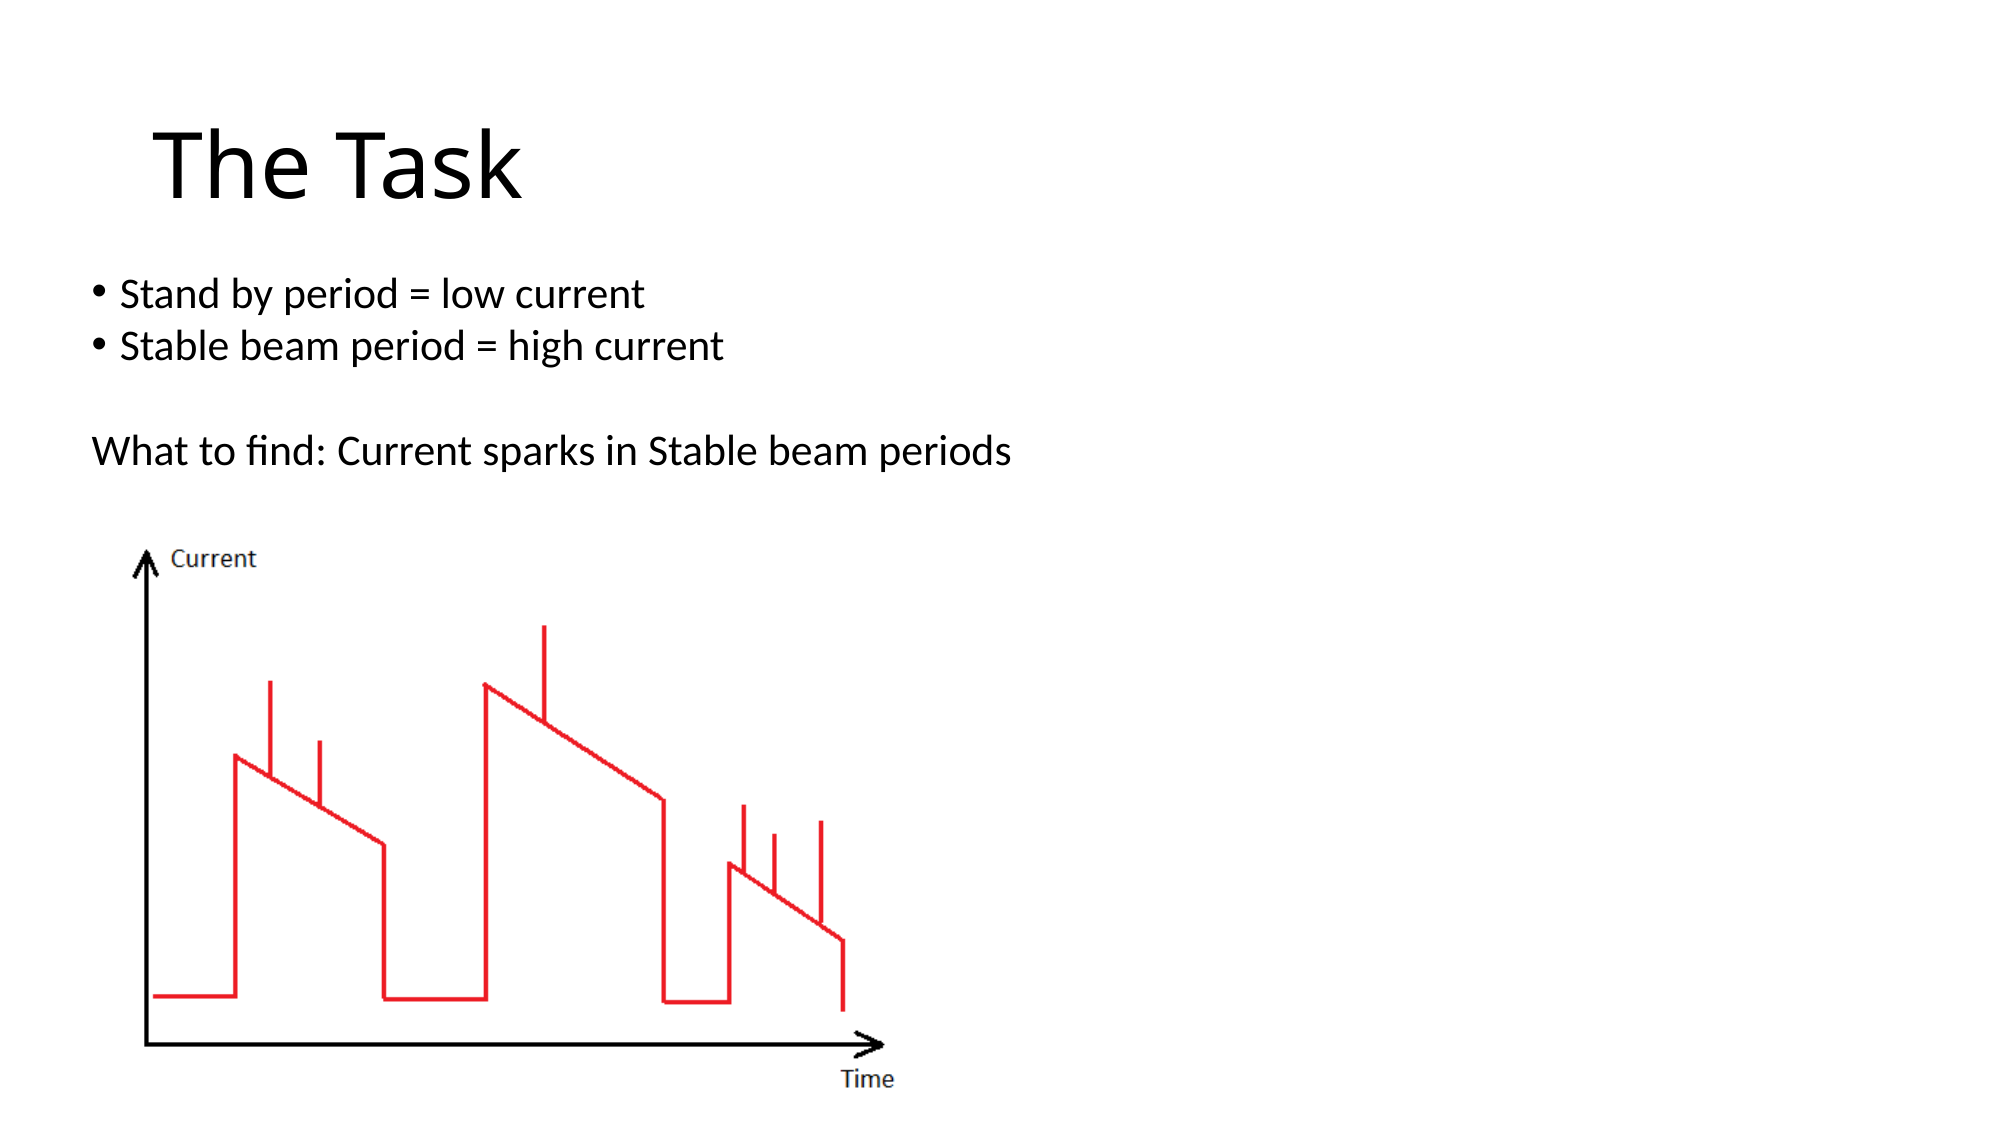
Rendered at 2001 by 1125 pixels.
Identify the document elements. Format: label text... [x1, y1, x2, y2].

title The Task [137, 59, 1863, 278]
picture [76, 525, 975, 1095]
text_box Stand by period = low current Stable beam period = high current What to find: Current sparks in Stable beam periods [76, 256, 1471, 693]
